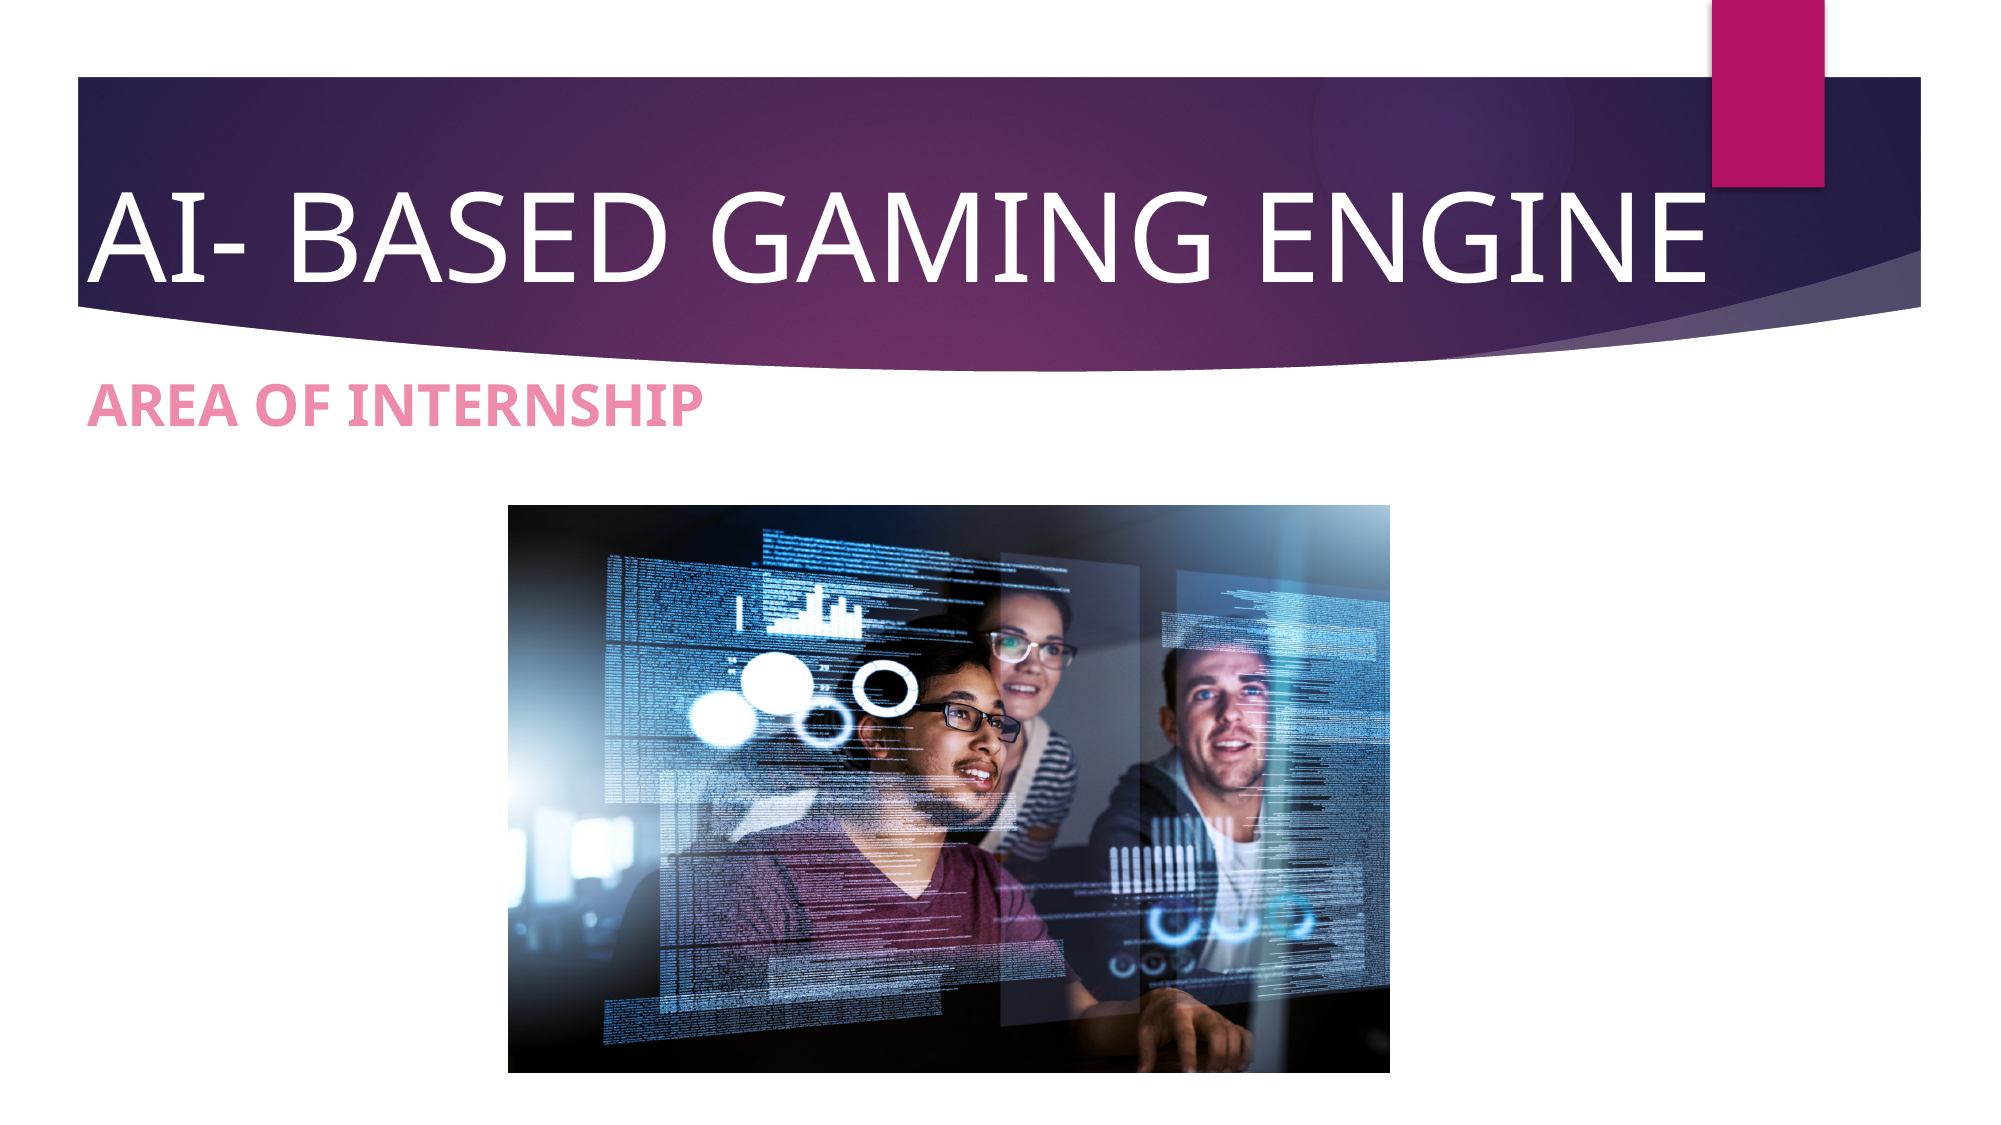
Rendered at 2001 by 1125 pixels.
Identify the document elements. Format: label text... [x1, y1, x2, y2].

picture [508, 505, 1391, 1073]
title AI- BASED GAMING ENGINE [72, 88, 1916, 377]
text_box AREA OF INTERNSHIP [72, 361, 745, 446]
